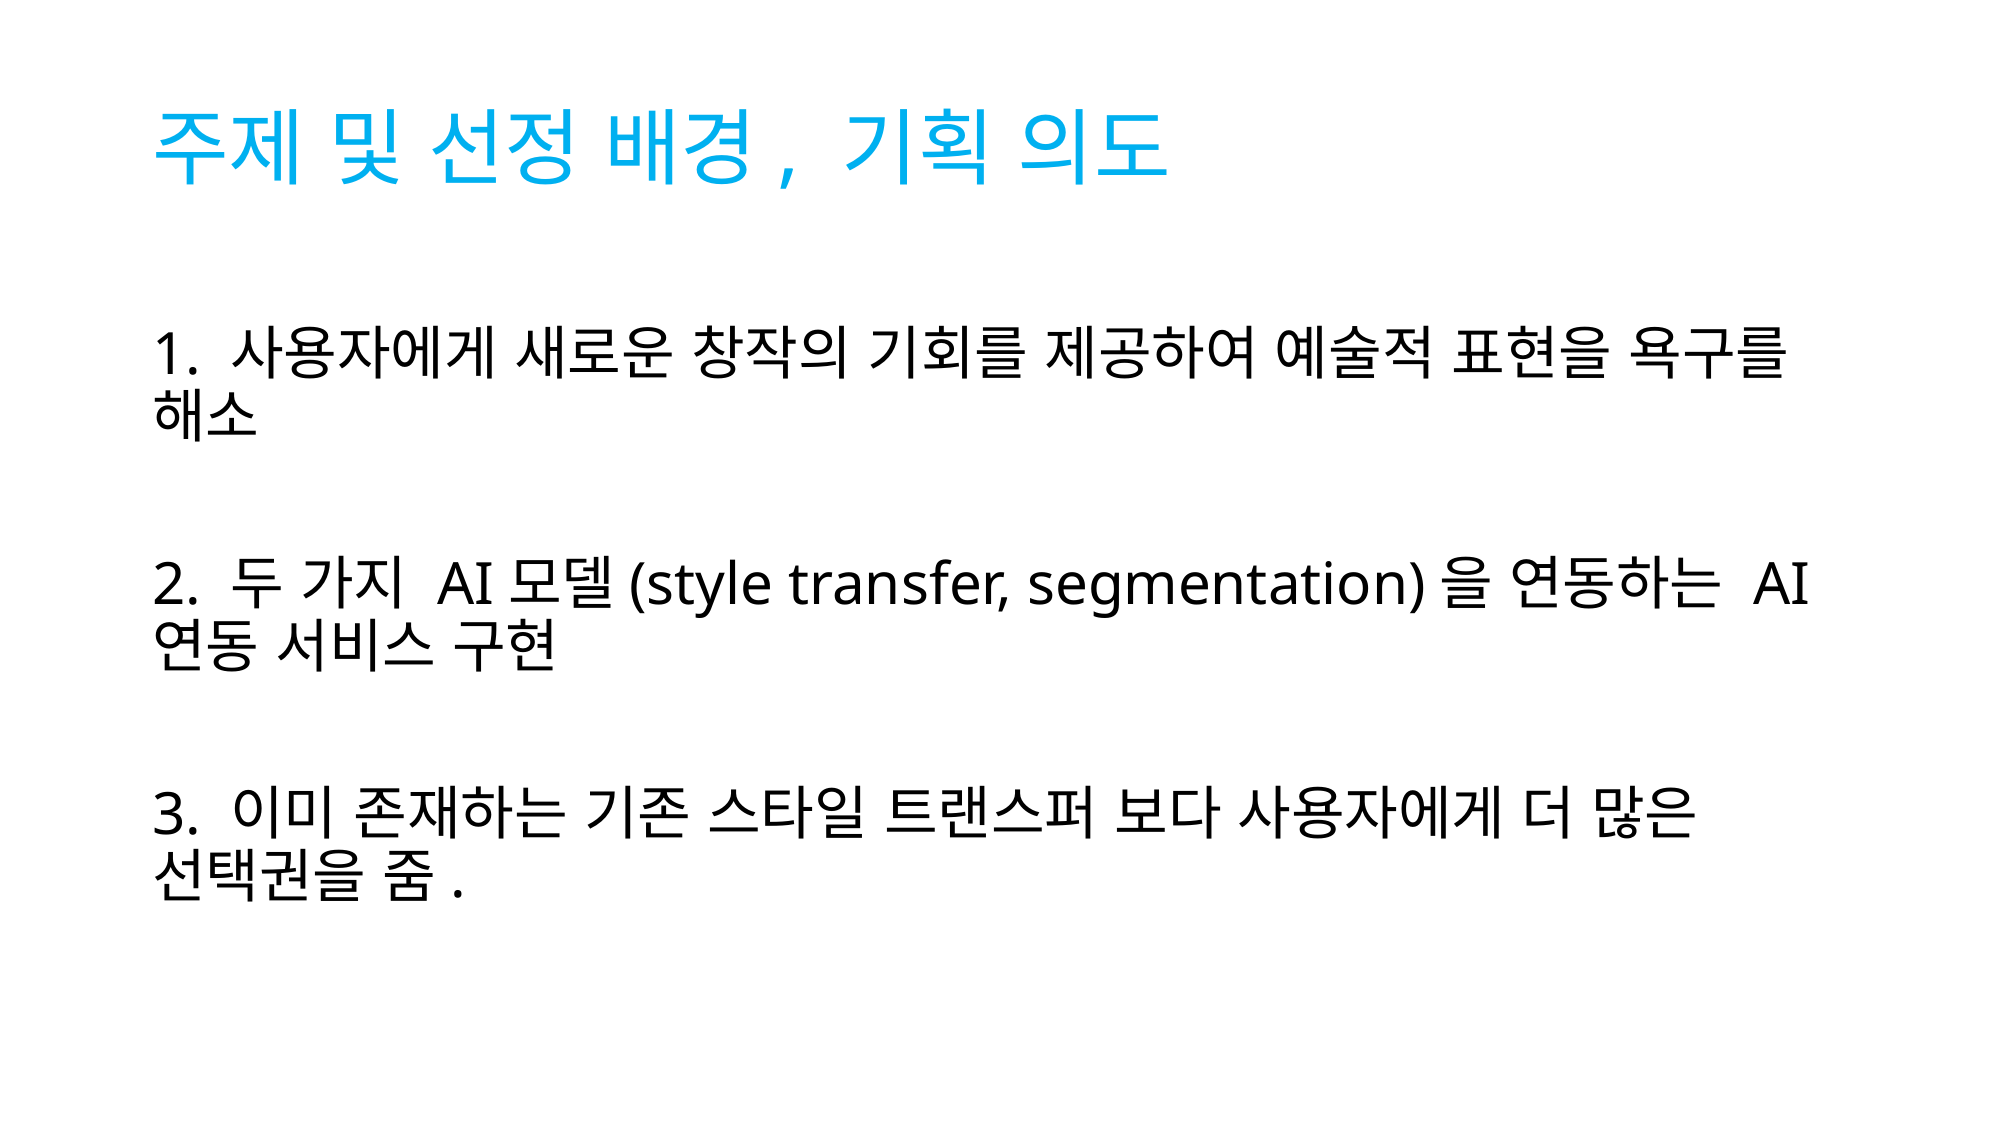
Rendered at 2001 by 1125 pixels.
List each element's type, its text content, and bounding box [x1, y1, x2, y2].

list 1. 사용자에게 새로운 창작의 기회를 제공하여 예술적 표현을 욕구를 해소 2. 두 가지 AI모델(style transfer, segmentation)을 연동하는 AI연동 서비스 구현 3. 이미 존재하는 기존 스타일 트랜스퍼 보다 사용자에게 더 많은 선택권을 줌. [137, 225, 1863, 940]
title 주제 및 선정 배경, 기획 의도 [137, 42, 1863, 225]
